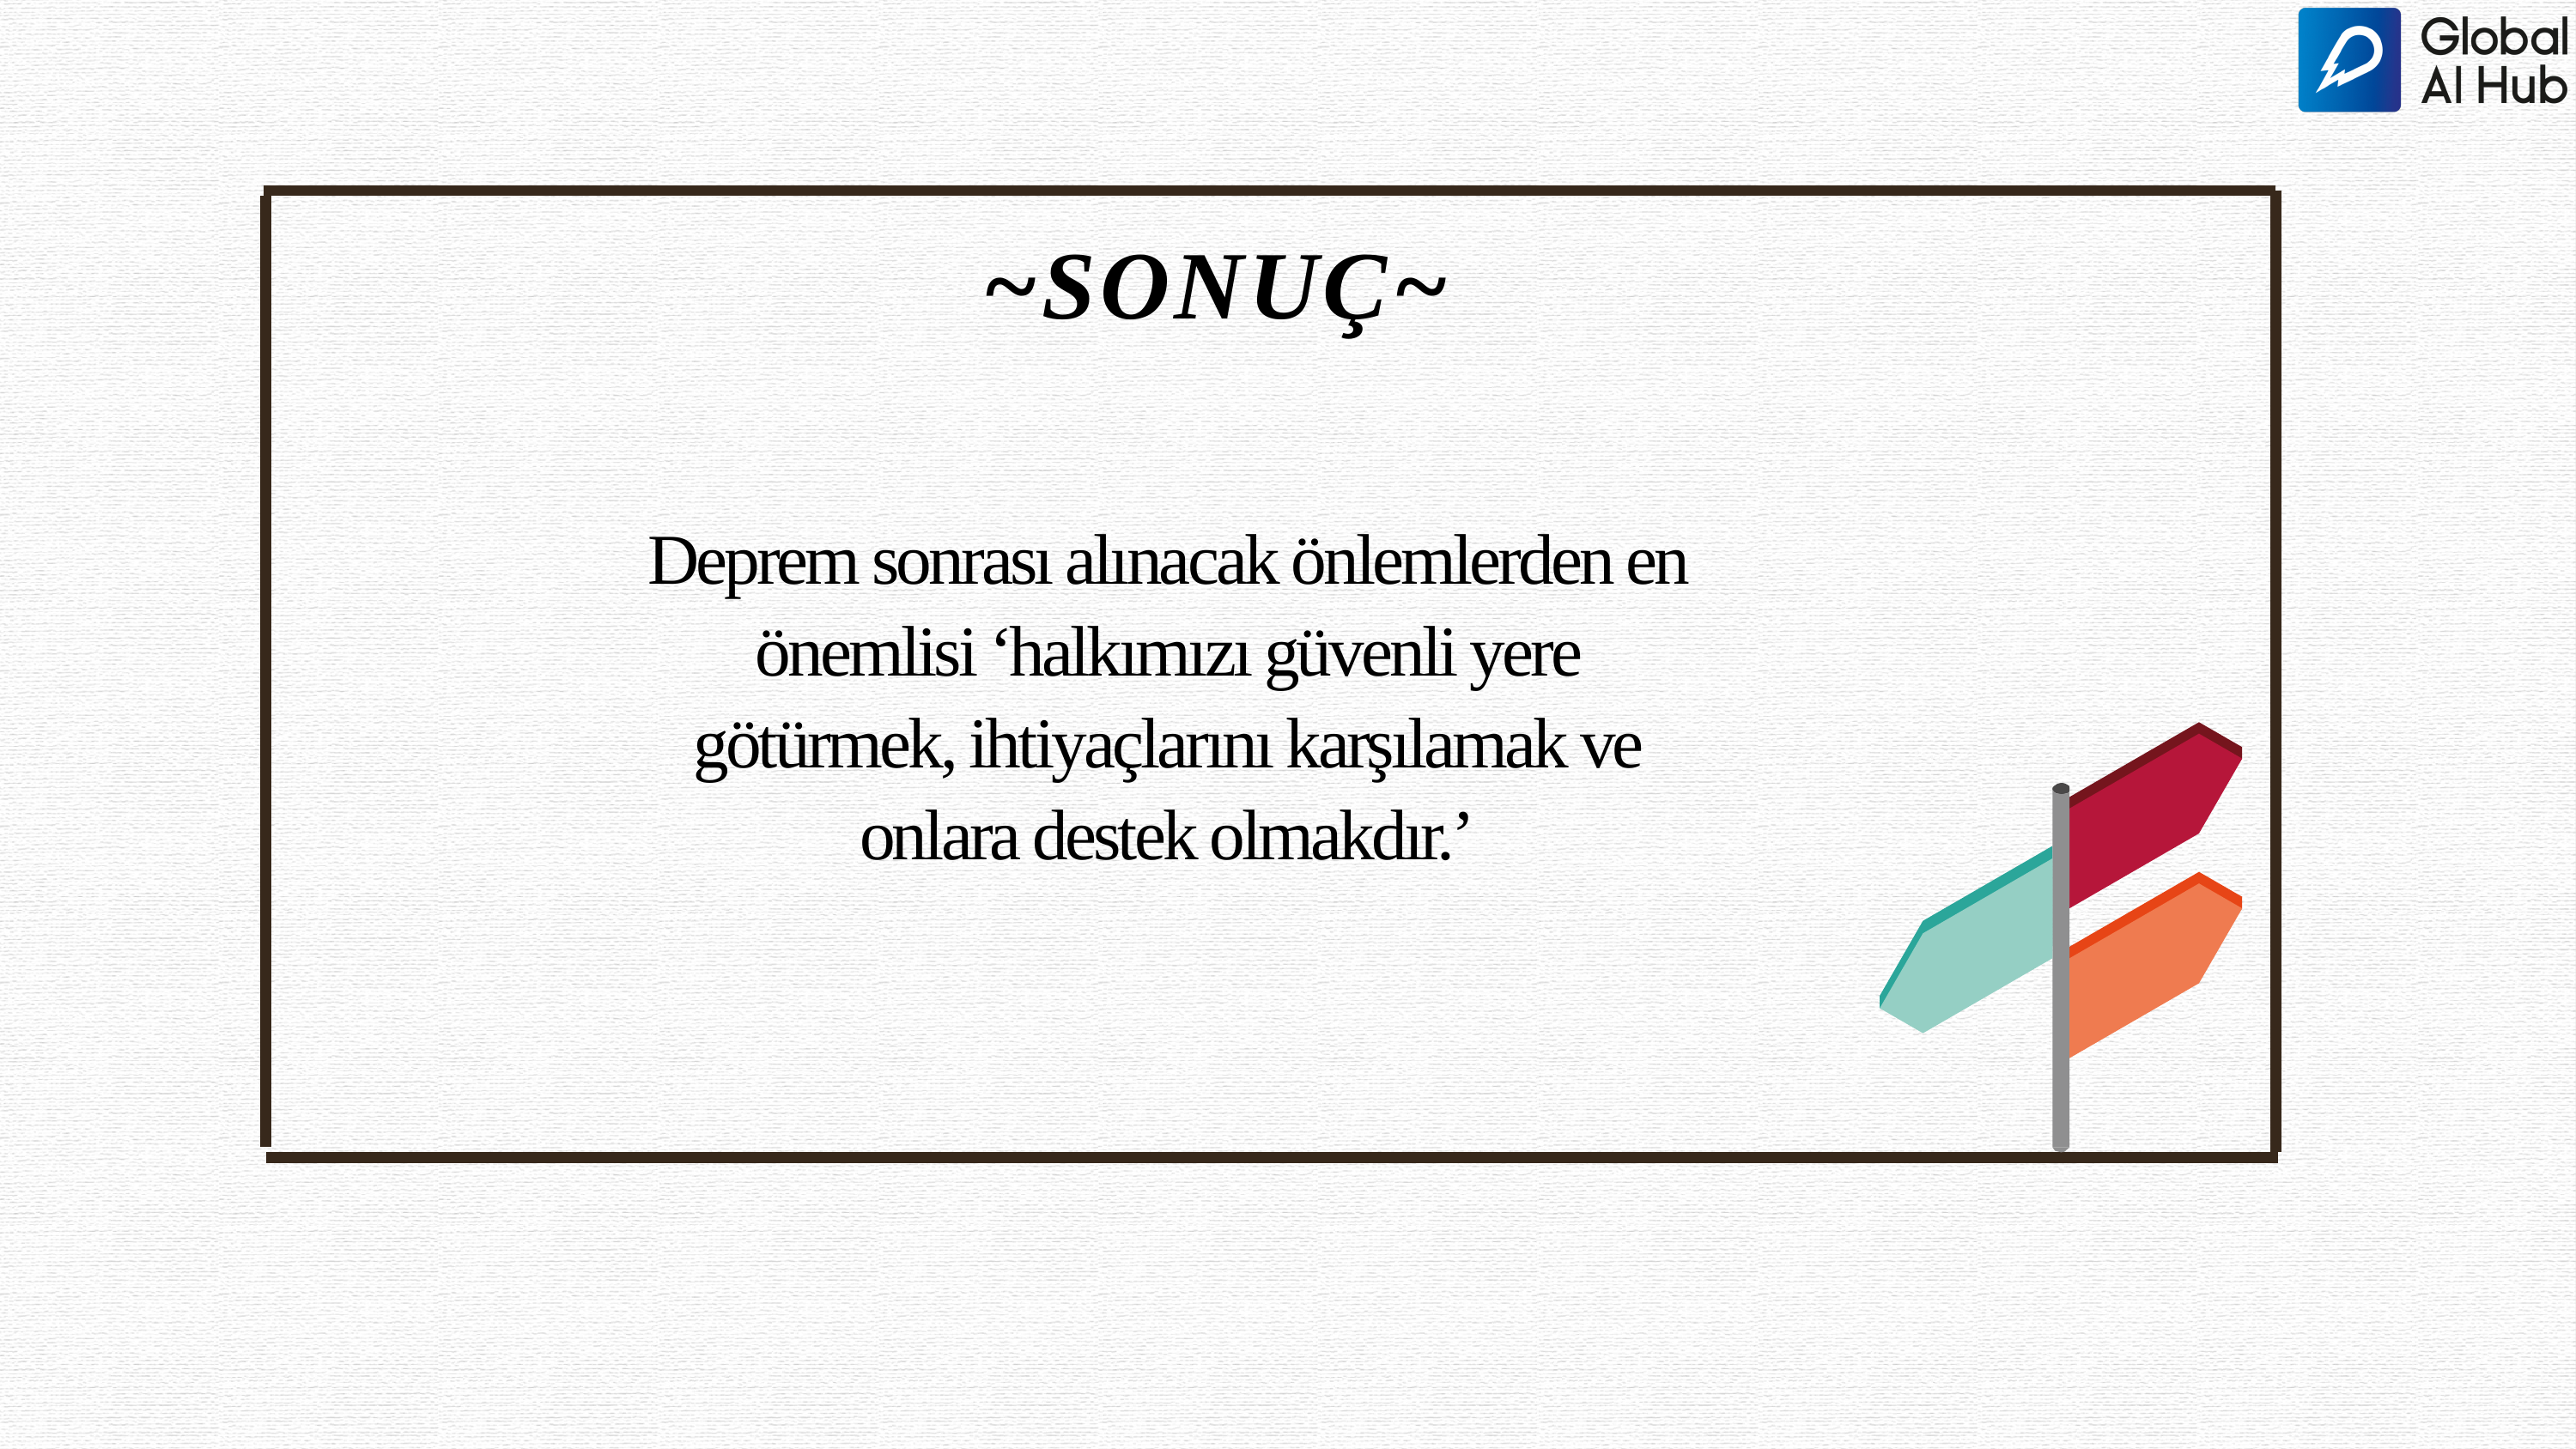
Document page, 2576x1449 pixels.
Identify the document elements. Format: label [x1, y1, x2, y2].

text_box [0, 0, 2576, 1449]
picture [2289, 0, 2576, 119]
text_box [1879, 722, 2243, 1153]
